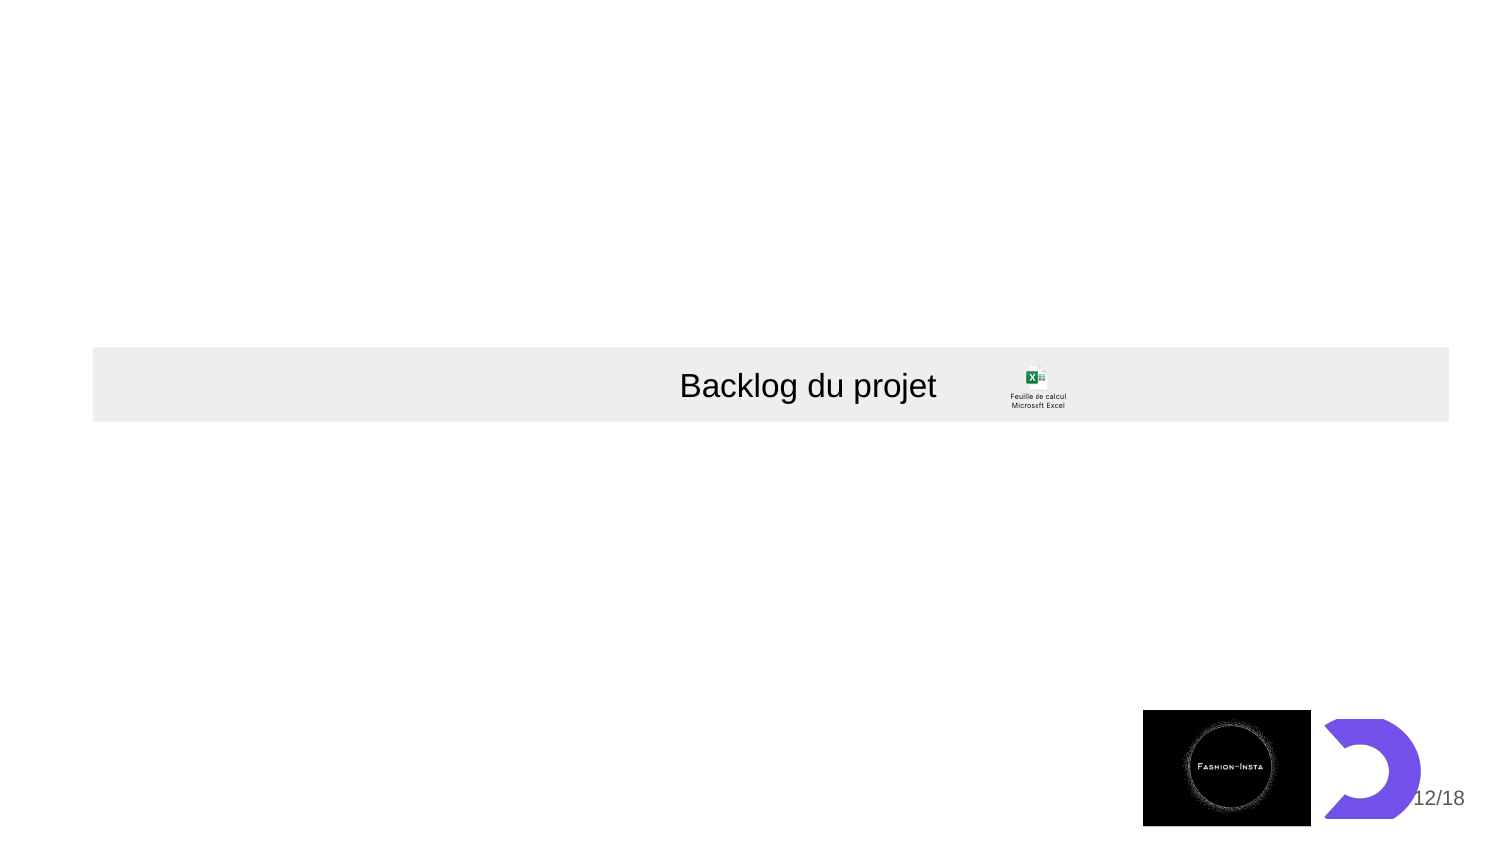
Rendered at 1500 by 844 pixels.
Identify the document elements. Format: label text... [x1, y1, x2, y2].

text_box Backlog du projet [92, 347, 1449, 422]
text_box 12/18 [1389, 764, 1480, 830]
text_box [1001, 364, 1075, 411]
picture [1143, 710, 1450, 828]
